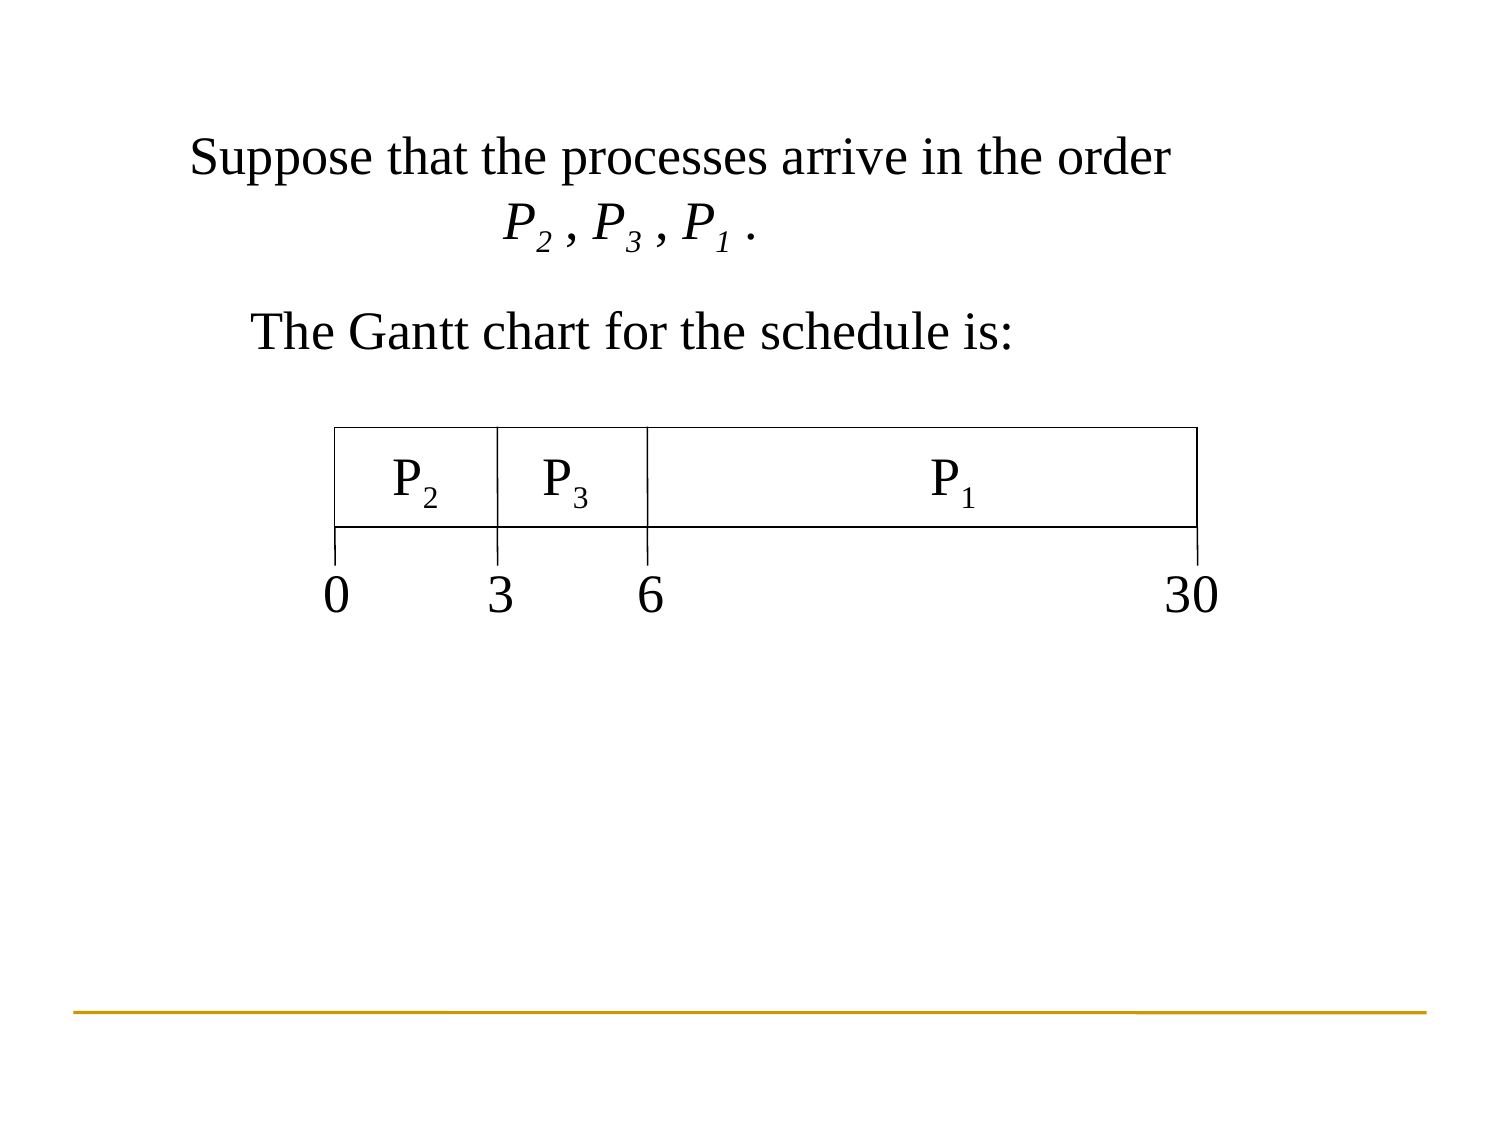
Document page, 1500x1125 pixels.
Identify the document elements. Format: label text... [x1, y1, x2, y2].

text_box 30 [1150, 550, 1235, 631]
text_box P3 [527, 433, 604, 523]
text_box Suppose that the processes arrive in the order P2 , P3 , P1 . [174, 112, 1388, 267]
text_box 0 [309, 550, 366, 631]
text_box The Gantt chart for the schedule is: [236, 287, 1031, 368]
text_box [334, 427, 496, 528]
text_box 3 [472, 550, 530, 631]
text_box 6 [622, 550, 680, 631]
text_box P1 [915, 433, 992, 523]
text_box [649, 427, 1197, 528]
text_box [499, 427, 646, 528]
text_box P2 [377, 433, 454, 523]
